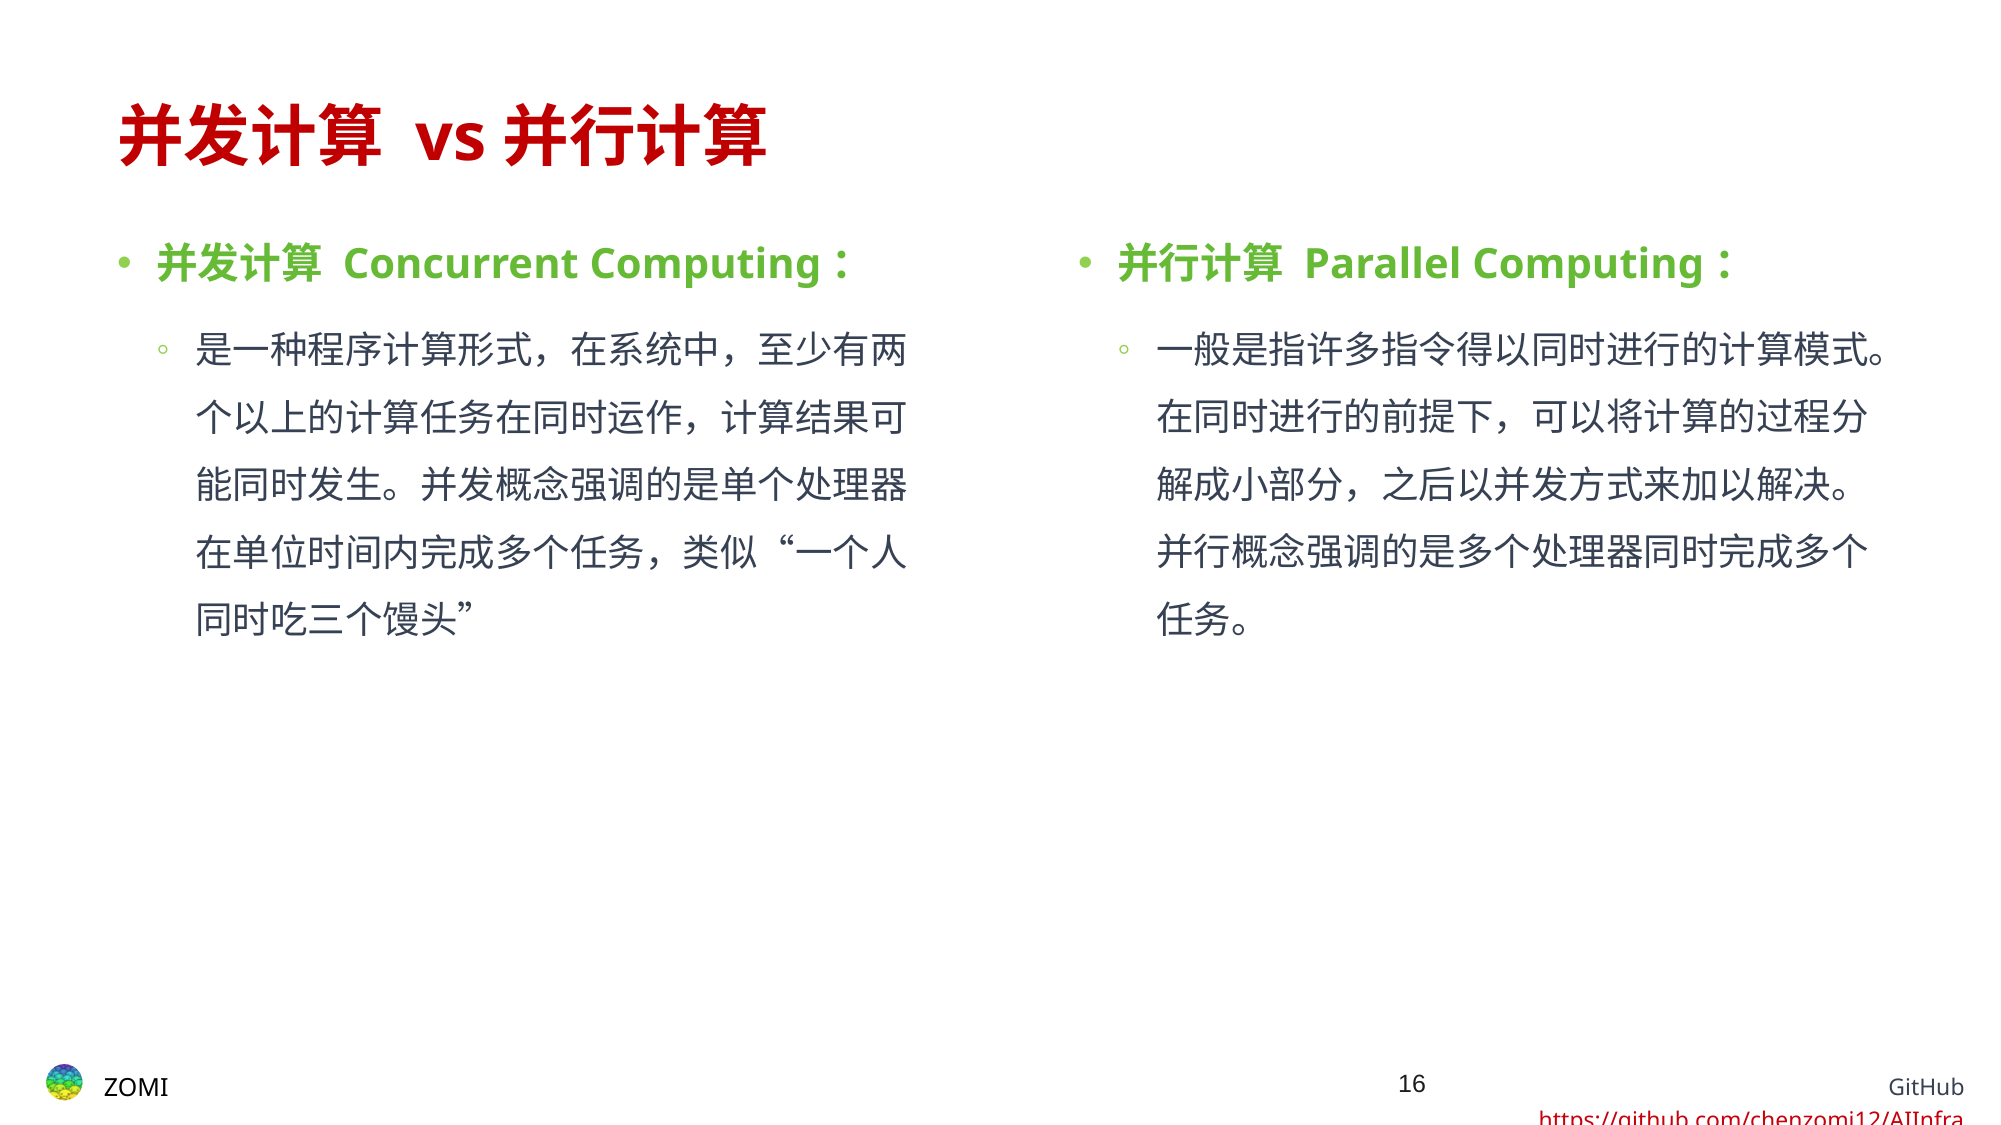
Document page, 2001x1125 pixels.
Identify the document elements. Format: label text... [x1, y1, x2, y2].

text_box 并行计算 Parallel Computing： 一般是指许多指令得以同时进行的计算模式。在同时进行的前提下，可以将计算的过程分解成小部分，之后以并发方式来加以解决。并行概念强调的是多个处理器同时完成多个任务。 [1063, 204, 1899, 1043]
title 并发计算 vs并行计算 [102, 85, 1901, 183]
picture [47, 1065, 82, 1100]
list 并发计算 Concurrent Computing： 是一种程序计算形式，在系统中，至少有两个以上的计算任务在同时运作，计算结果可能同时发生。并发概念强调的是单个处理器在单位时间内完成多个任务，类似“一个人同时吃三个馒头” [102, 204, 930, 1043]
